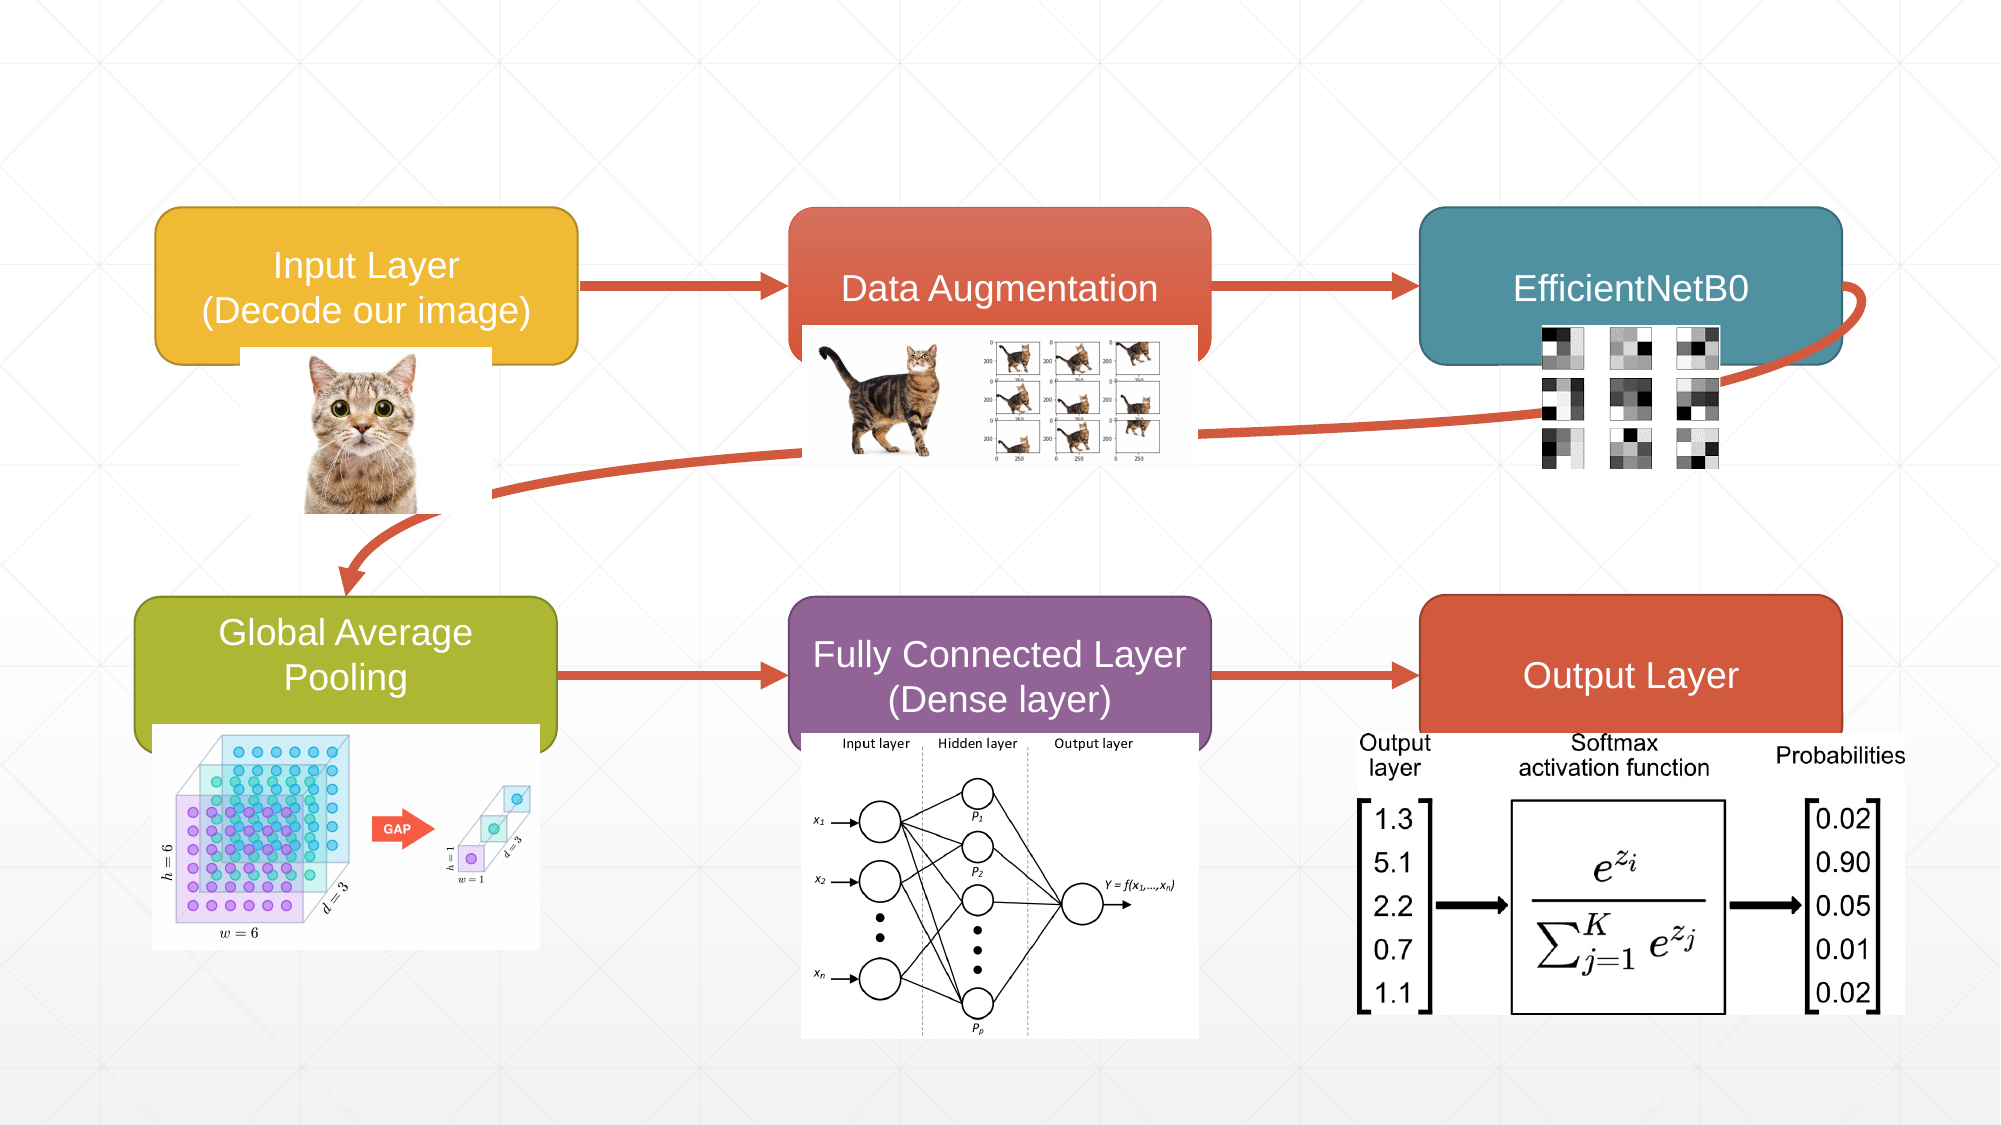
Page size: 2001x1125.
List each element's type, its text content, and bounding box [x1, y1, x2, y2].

text_box EfficientNetB0 [1418, 206, 1844, 285]
text_box Global Average Pooling [133, 595, 558, 754]
picture [1541, 325, 1721, 469]
picture [802, 325, 1198, 465]
picture [151, 724, 540, 950]
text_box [345, 285, 1843, 597]
text_box Data Augmentation [788, 206, 1212, 285]
picture [1357, 733, 1905, 1015]
picture [801, 733, 1199, 1039]
text_box Fully Connected Layer (Dense layer) [787, 597, 1213, 752]
text_box Output Layer [1418, 597, 1844, 733]
text_box Input Layer (Decode our image) [154, 206, 579, 366]
picture [240, 347, 492, 514]
